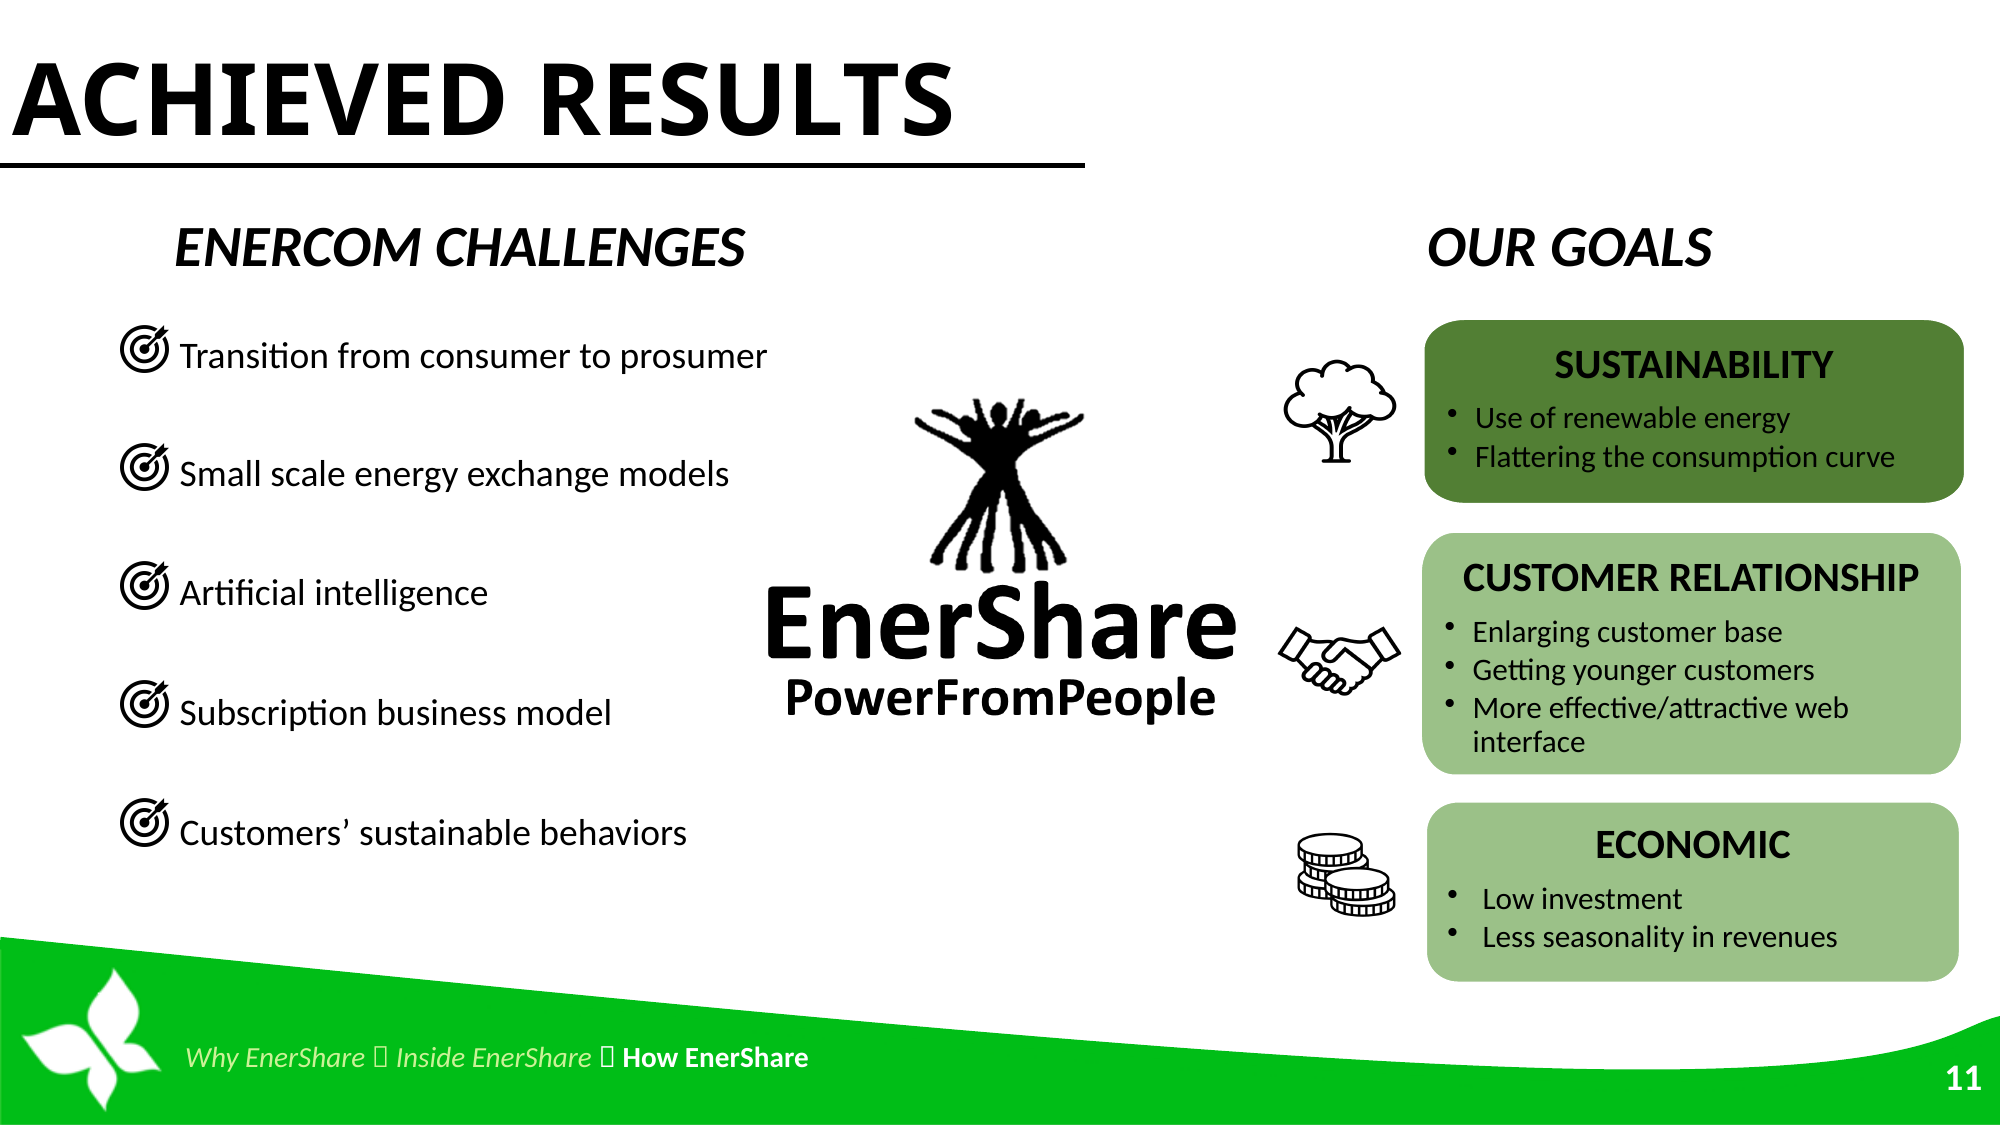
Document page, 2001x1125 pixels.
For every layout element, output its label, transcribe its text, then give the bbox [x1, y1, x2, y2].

picture [120, 561, 169, 610]
picture [120, 443, 169, 492]
text_box ACHIEVED RESULTS [0, 27, 1084, 163]
picture [120, 680, 169, 729]
text_box Subscription business model [164, 673, 788, 788]
picture [1286, 816, 1402, 933]
picture [691, 360, 1308, 764]
text_box [1276, 352, 1402, 468]
picture [120, 325, 169, 373]
text_box Artificial intelligence [164, 553, 691, 668]
picture [0, 941, 2000, 1125]
text_box Transition from consumer to prosumer [164, 323, 788, 429]
text_box ENERCOM CHALLENGES [160, 200, 777, 286]
picture [120, 798, 169, 847]
text_box OUR GOALS [1262, 200, 1878, 286]
text_box SUSTAINABILITY Use of renewable energy Flattering the consumption curve [1422, 317, 1966, 505]
text_box Small scale energy exchange models [164, 434, 691, 548]
text_box [1308, 604, 1402, 720]
text_box Customers’ sustainable behaviors [164, 793, 737, 907]
text_box ECONOMIC Low investment Less seasonality in revenues [1425, 800, 1961, 941]
text_box CUSTOMER RELATIONSHIP Enlarging customer base Getting younger customers More effective/attractive web interface [1419, 530, 1964, 777]
